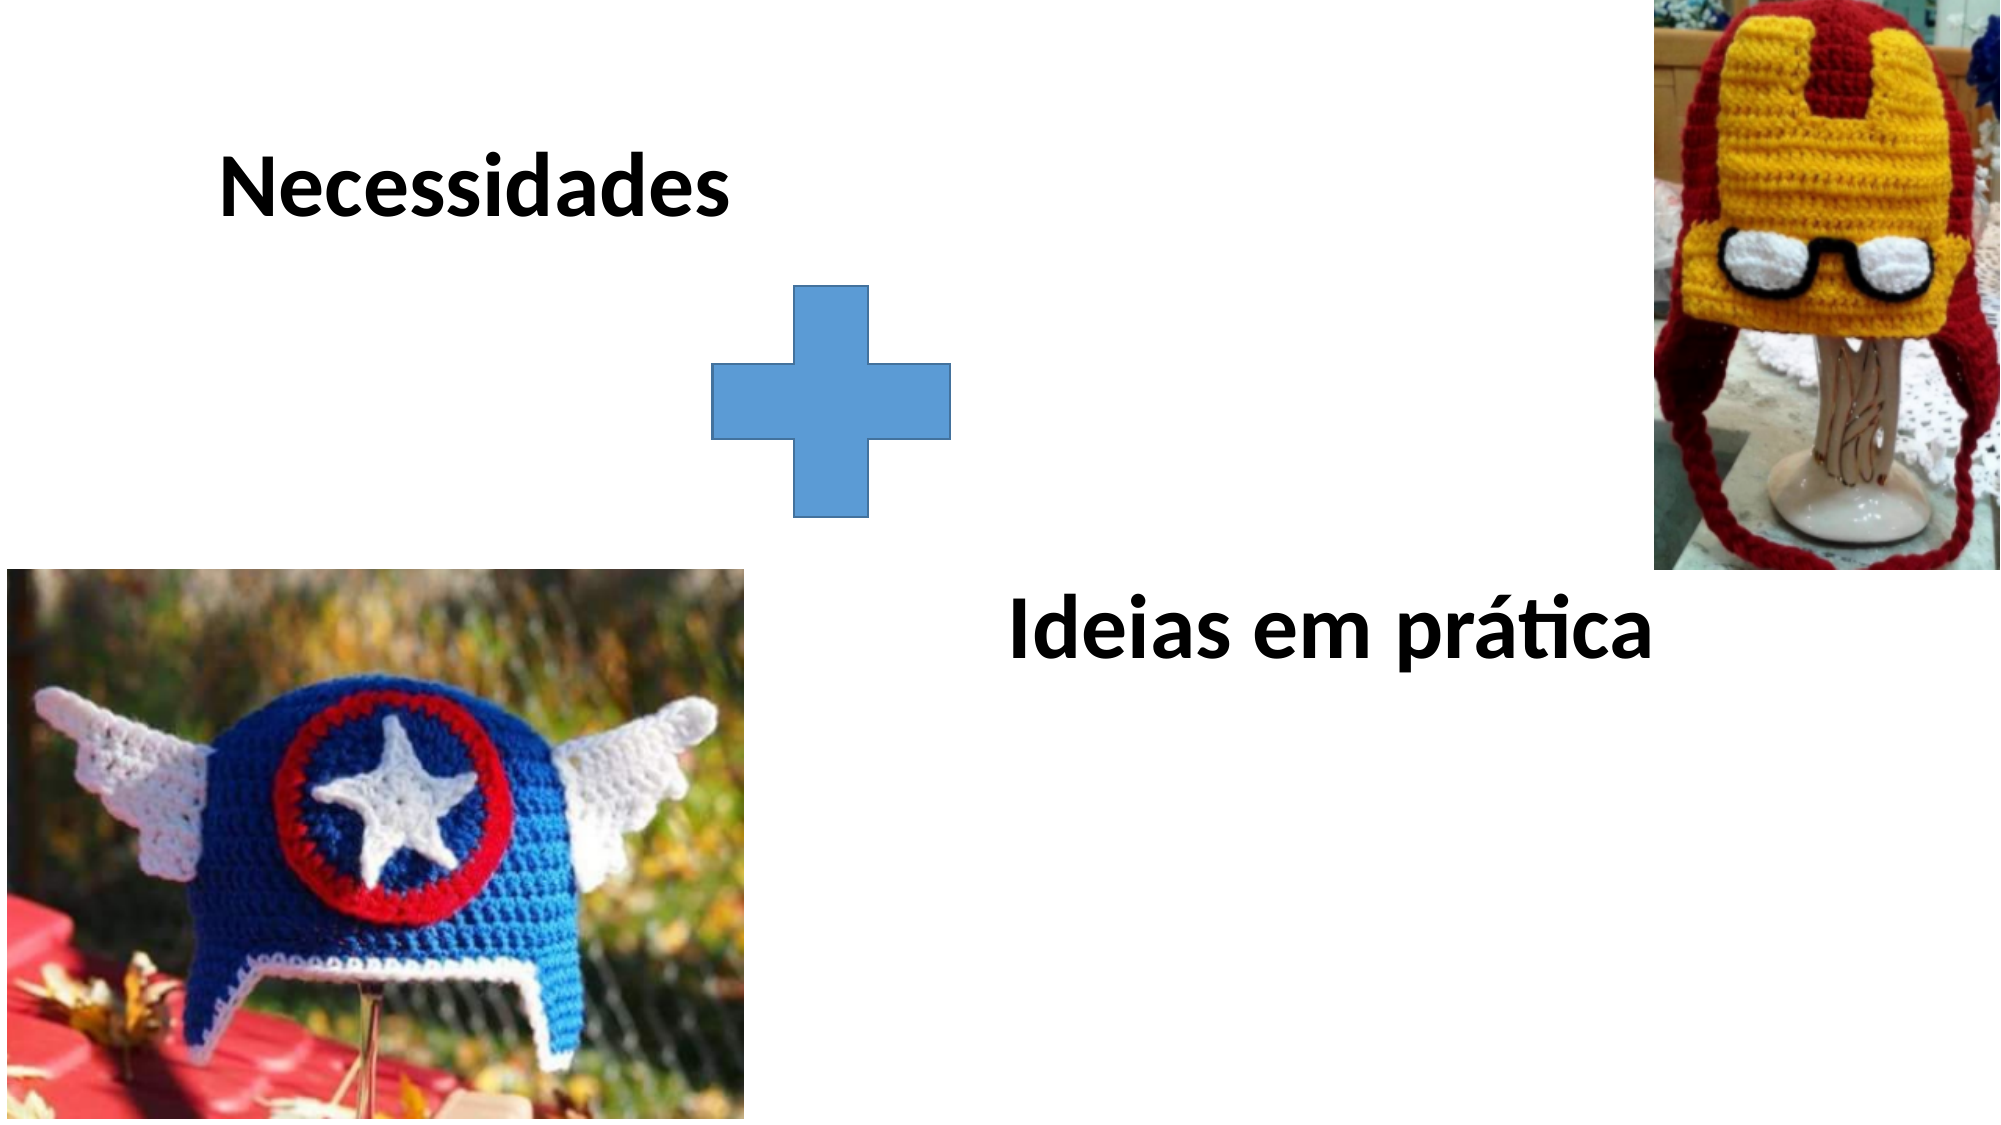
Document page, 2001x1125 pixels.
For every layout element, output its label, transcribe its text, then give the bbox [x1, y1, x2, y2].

picture [1654, 0, 2000, 570]
text_box Ideias em prática [993, 559, 1751, 684]
text_box [711, 285, 951, 518]
text_box Necessidades [203, 117, 795, 243]
picture [7, 569, 744, 1119]
